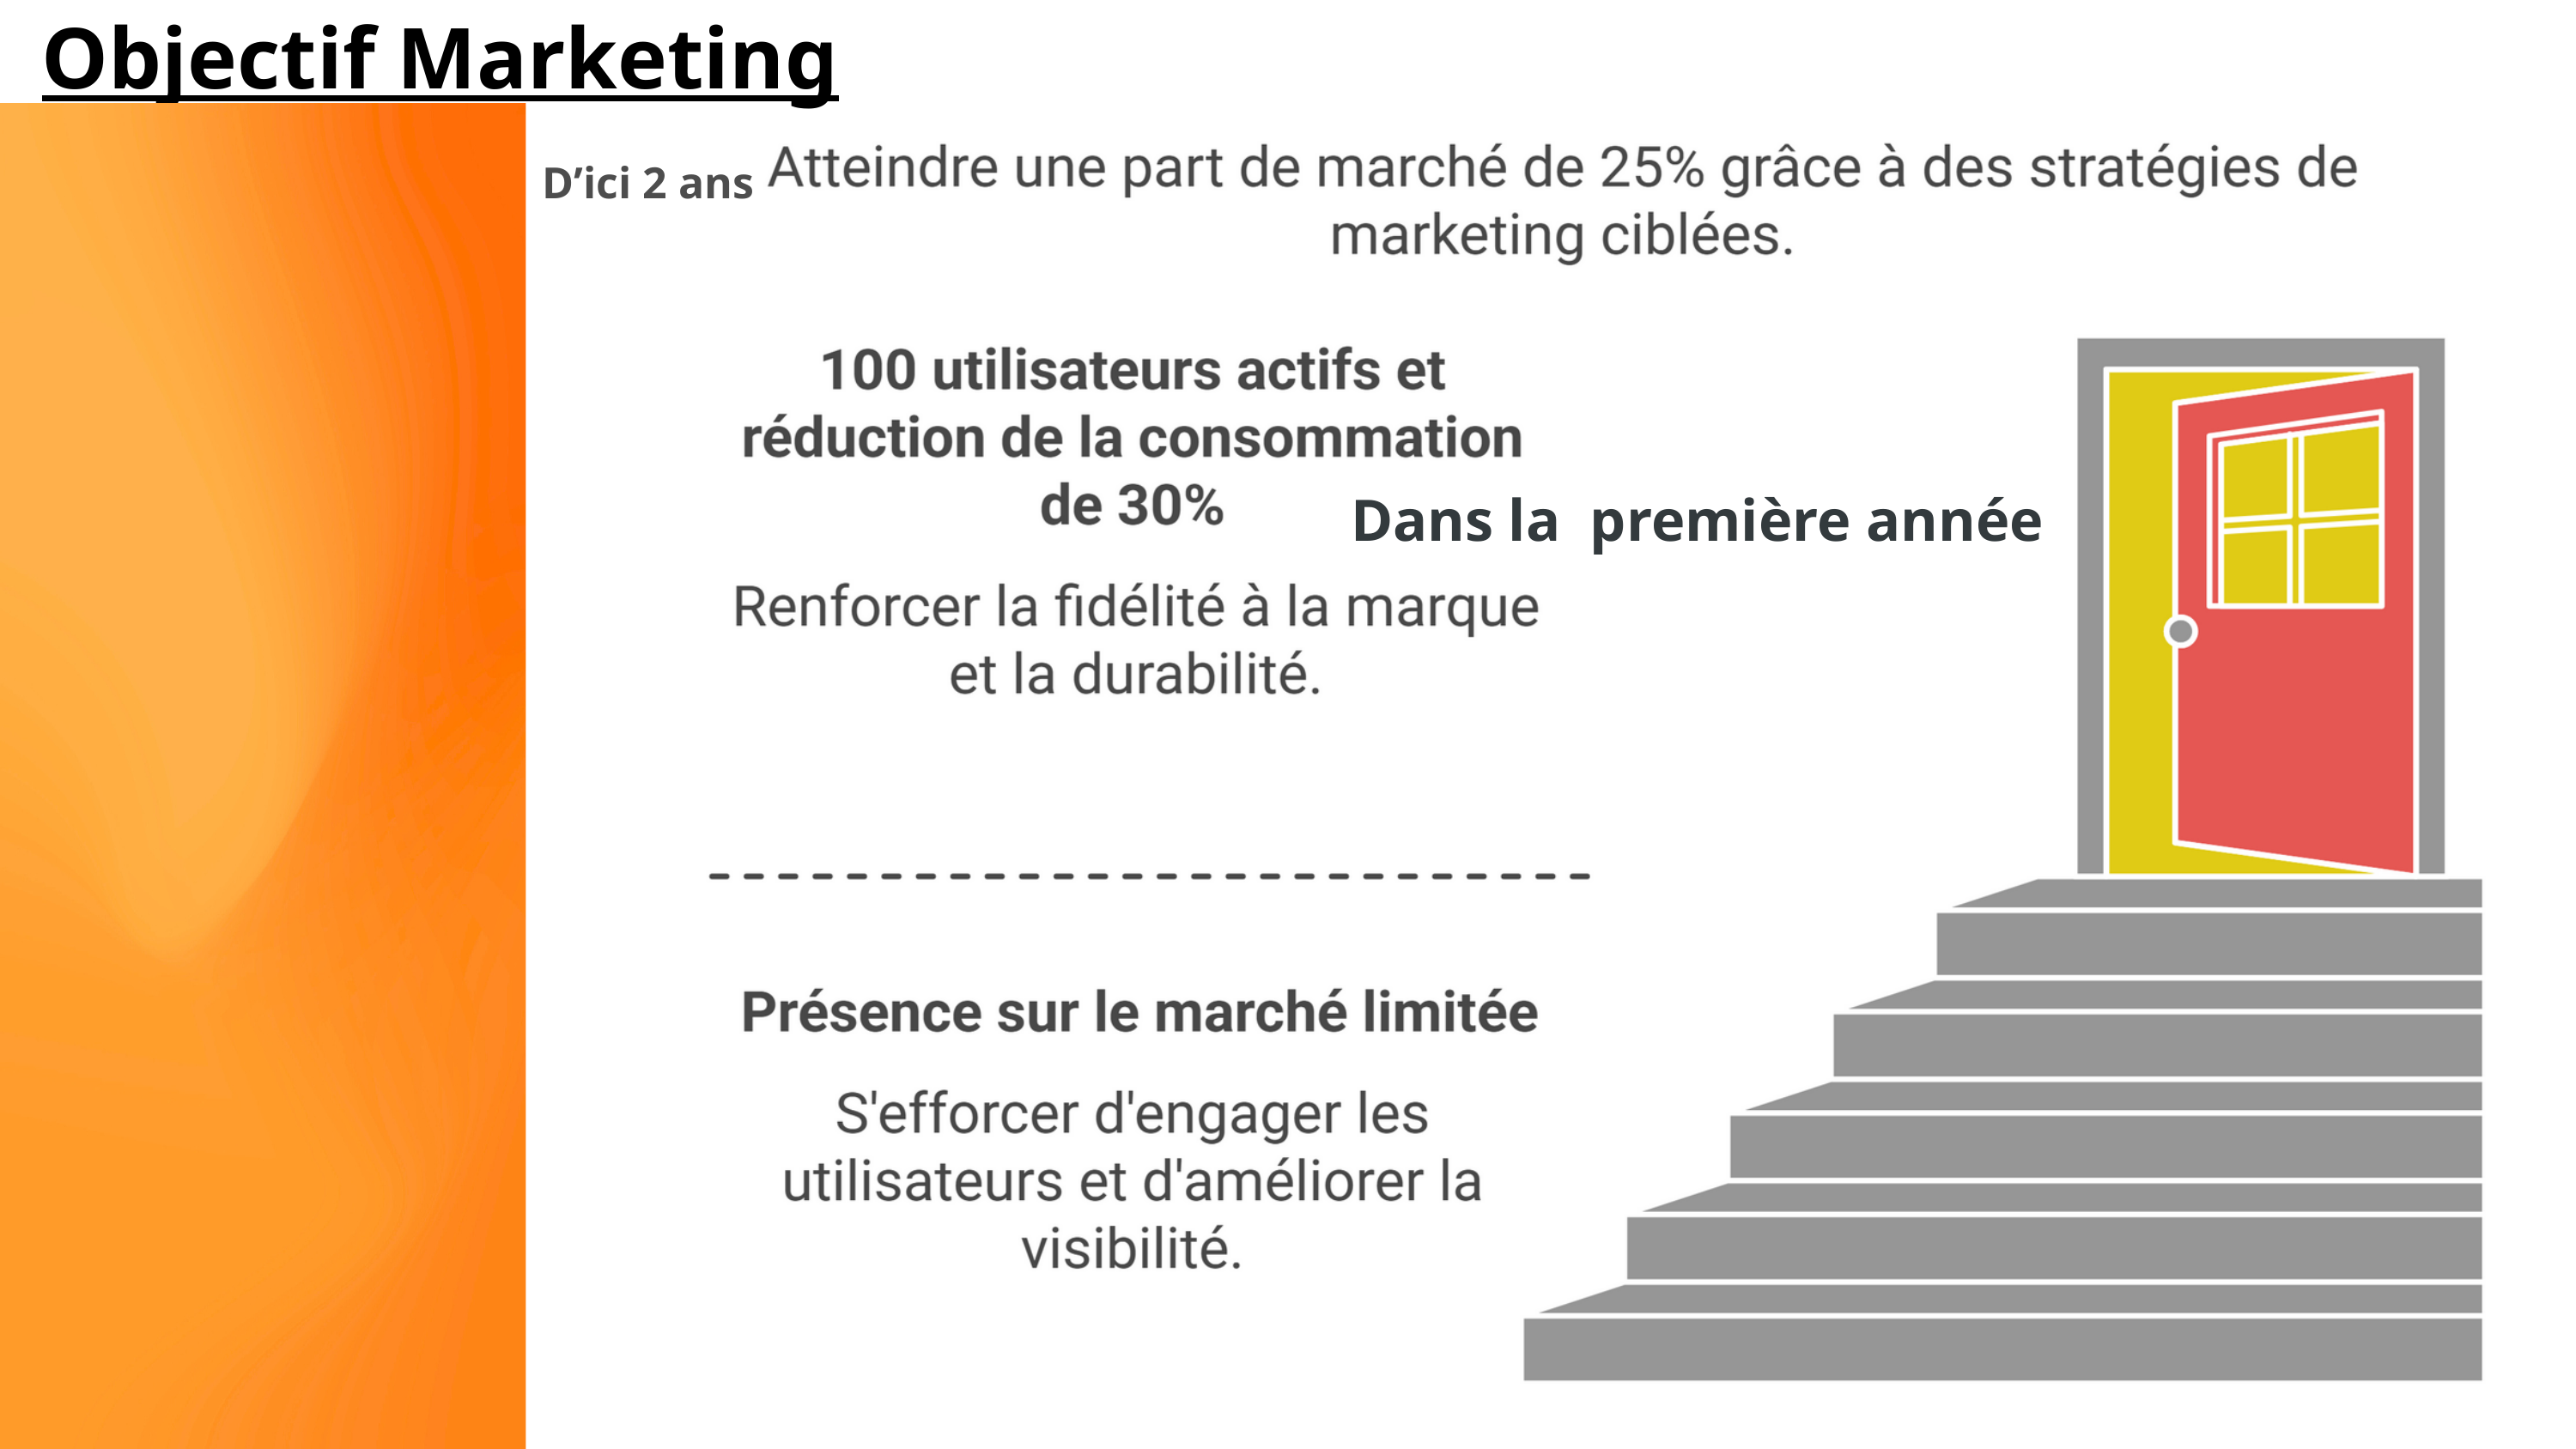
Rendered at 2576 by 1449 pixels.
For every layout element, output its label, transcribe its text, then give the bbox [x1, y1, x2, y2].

text_box Dans la première année [1347, 467, 2048, 553]
text_box [623, 68, 2557, 1449]
text_box Objectif Marketing [0, 0, 882, 106]
text_box D’ici 2 ans [532, 130, 805, 208]
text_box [0, 103, 526, 1449]
